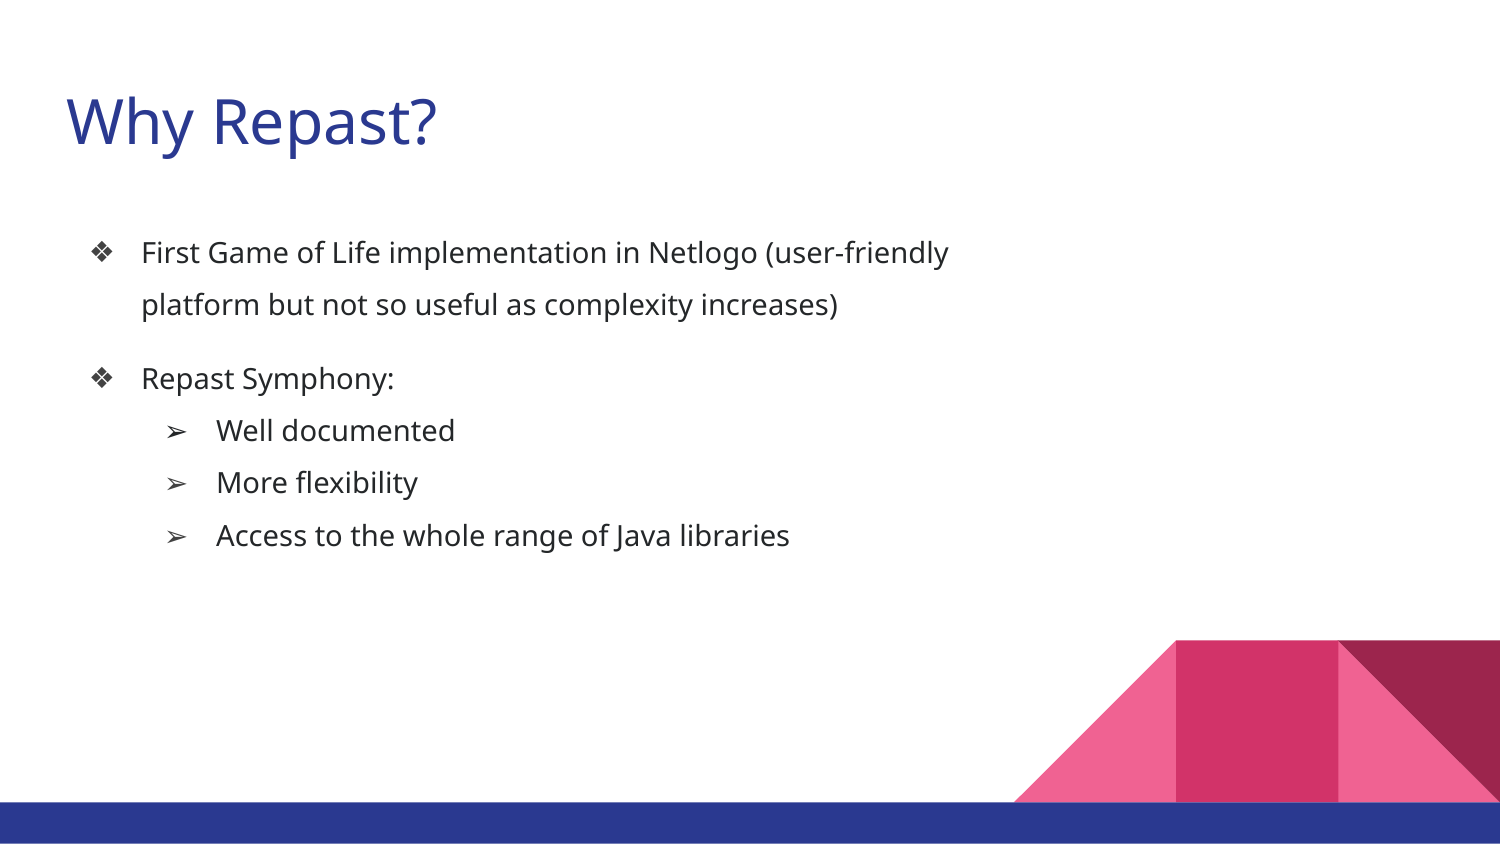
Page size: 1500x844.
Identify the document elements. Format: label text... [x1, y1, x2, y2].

title Why Repast? [51, 67, 1449, 167]
list First Game of Life implementation in Netlogo (user-friendly platform but not so useful as complexity increases) Repast Symphony: Well documented More flexibility Access to the whole range of Java libraries [51, 201, 985, 750]
